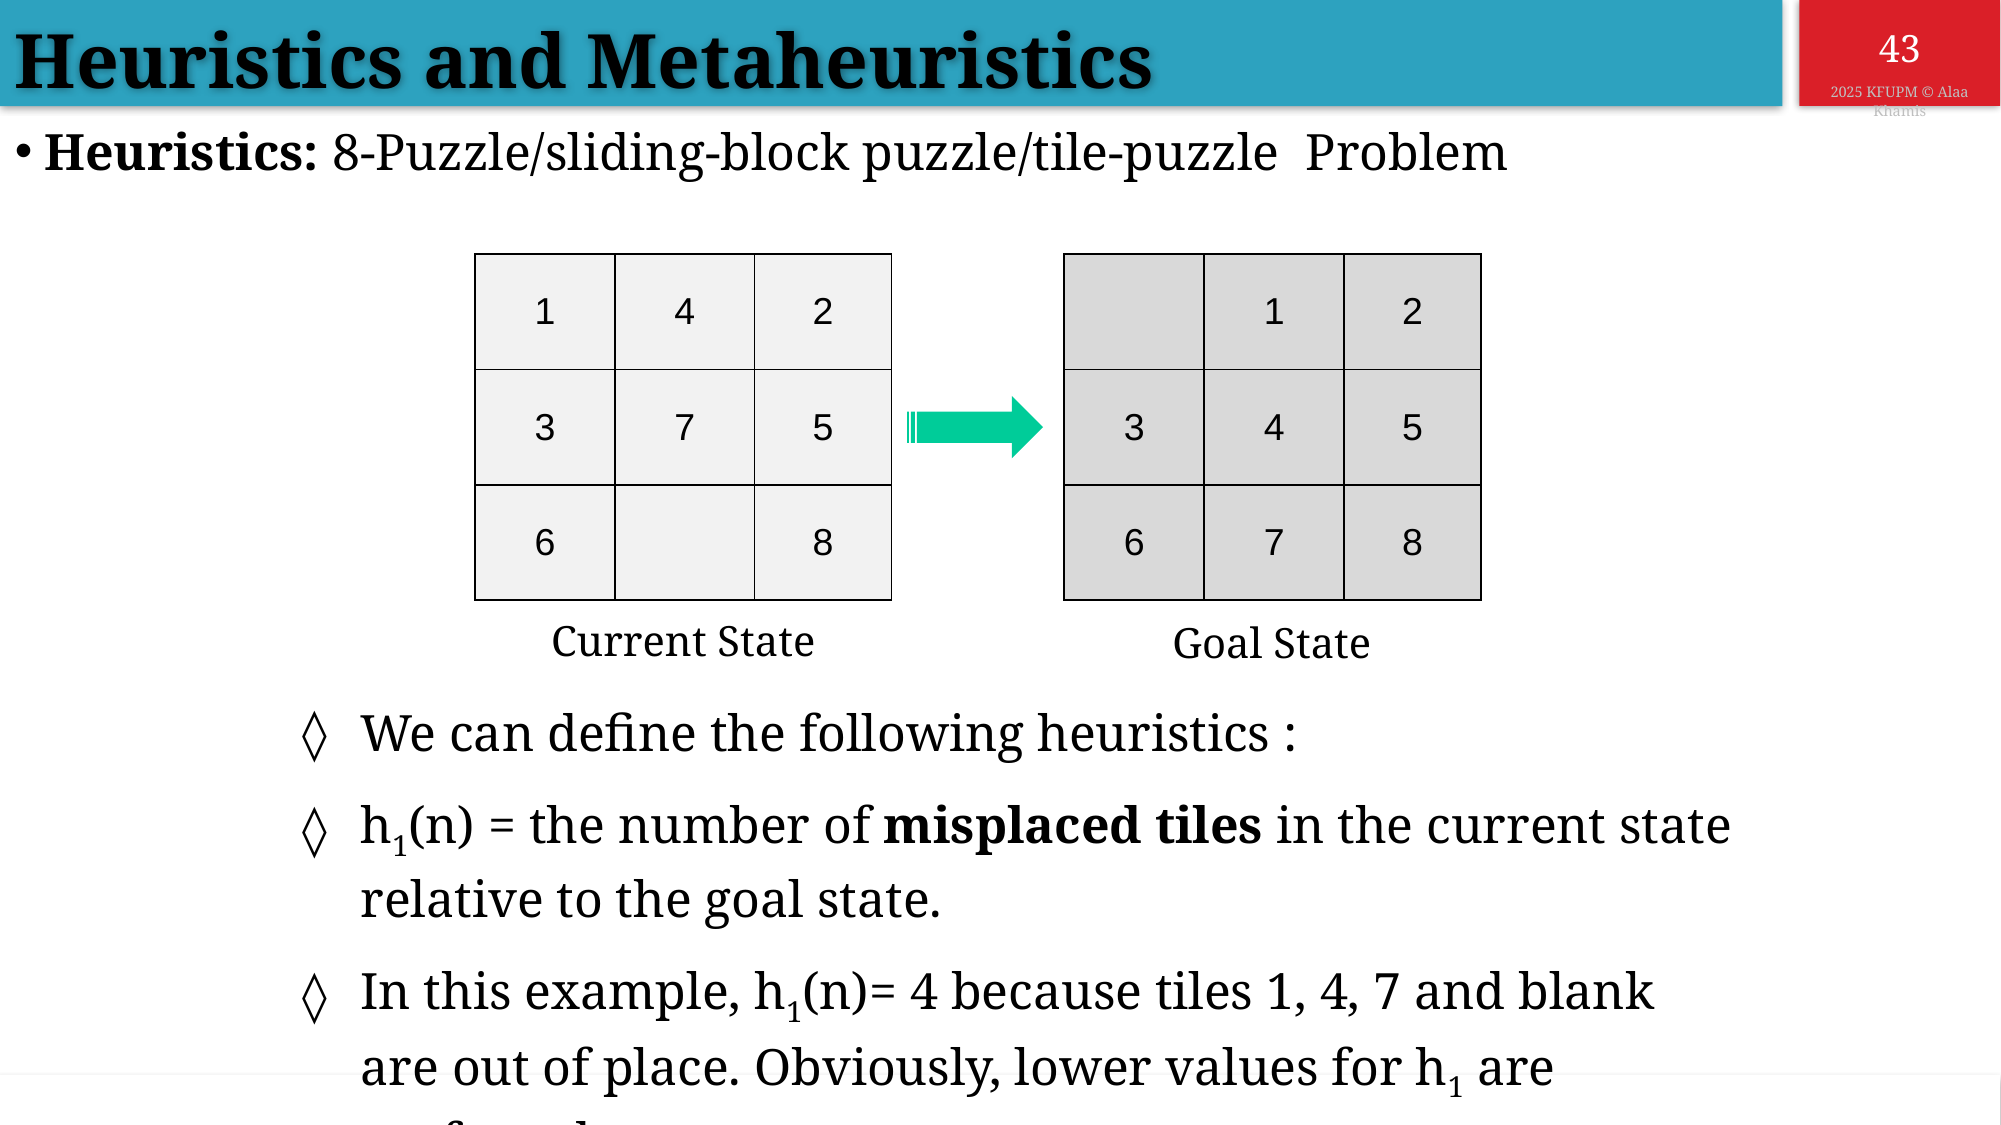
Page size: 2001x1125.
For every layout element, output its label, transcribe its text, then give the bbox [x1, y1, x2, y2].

table_header 4 [616, 255, 754, 369]
table_cell [616, 486, 754, 599]
table_cell 4 [1205, 370, 1343, 484]
table_cell 5 [755, 370, 891, 484]
text_box We can define the following heuristics : h1(n) = the number of misplaced tiles in the current state relative to the goal state. In this example, h1(n)= 4 because tiles 1, 4, 7 and blank are out of place. Obviously, lower values for h1 are preferred. [287, 688, 1750, 1125]
table_cell 3 [1065, 370, 1203, 484]
table_cell 7 [616, 370, 754, 484]
table_cell 7 [1205, 486, 1343, 599]
table_cell 6 [1065, 486, 1203, 599]
table_header [1065, 255, 1203, 369]
text_box [905, 394, 1046, 461]
table_header 2 [755, 255, 891, 369]
table_cell 5 [1345, 370, 1480, 484]
text_box Heuristics: 8-Puzzle/sliding-block puzzle/tile-puzzle Problem [0, 107, 2000, 188]
table_cell 3 [476, 370, 614, 484]
text_box Goal State [1062, 604, 1481, 674]
table_cell 8 [1345, 486, 1480, 599]
text_box Heuristics and Metaheuristics [0, 0, 1753, 110]
table_header 1 [1205, 255, 1343, 369]
table_header 1 [476, 255, 614, 369]
text_box Current State [474, 602, 892, 672]
table_cell 8 [755, 486, 891, 599]
table_cell 6 [476, 486, 614, 599]
table_header 2 [1345, 255, 1480, 369]
